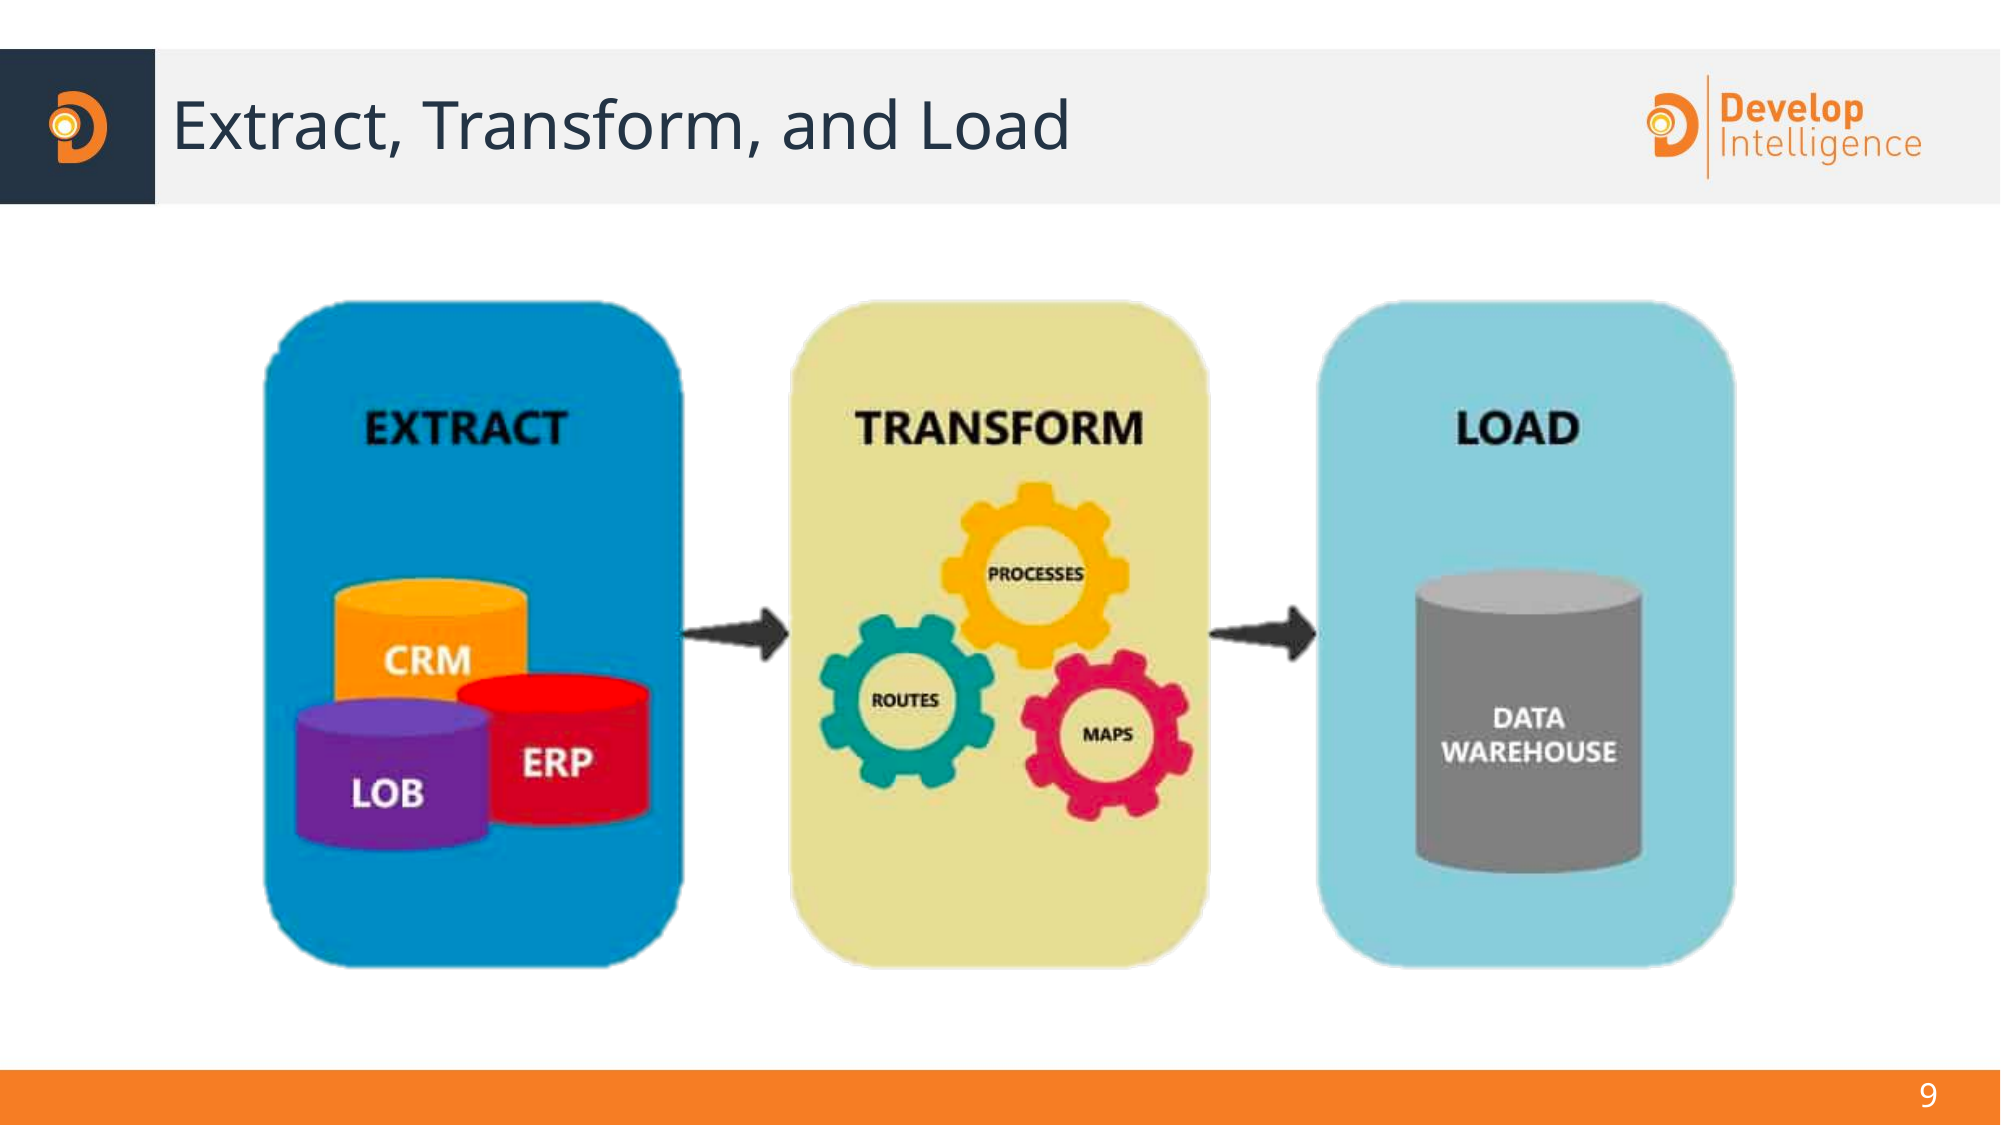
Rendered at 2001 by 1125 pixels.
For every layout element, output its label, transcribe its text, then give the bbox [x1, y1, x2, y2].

title Extract, Transform, and Load [156, 53, 1999, 203]
picture [0, 0, 2001, 1125]
slide_number 9 [1860, 1072, 1998, 1122]
